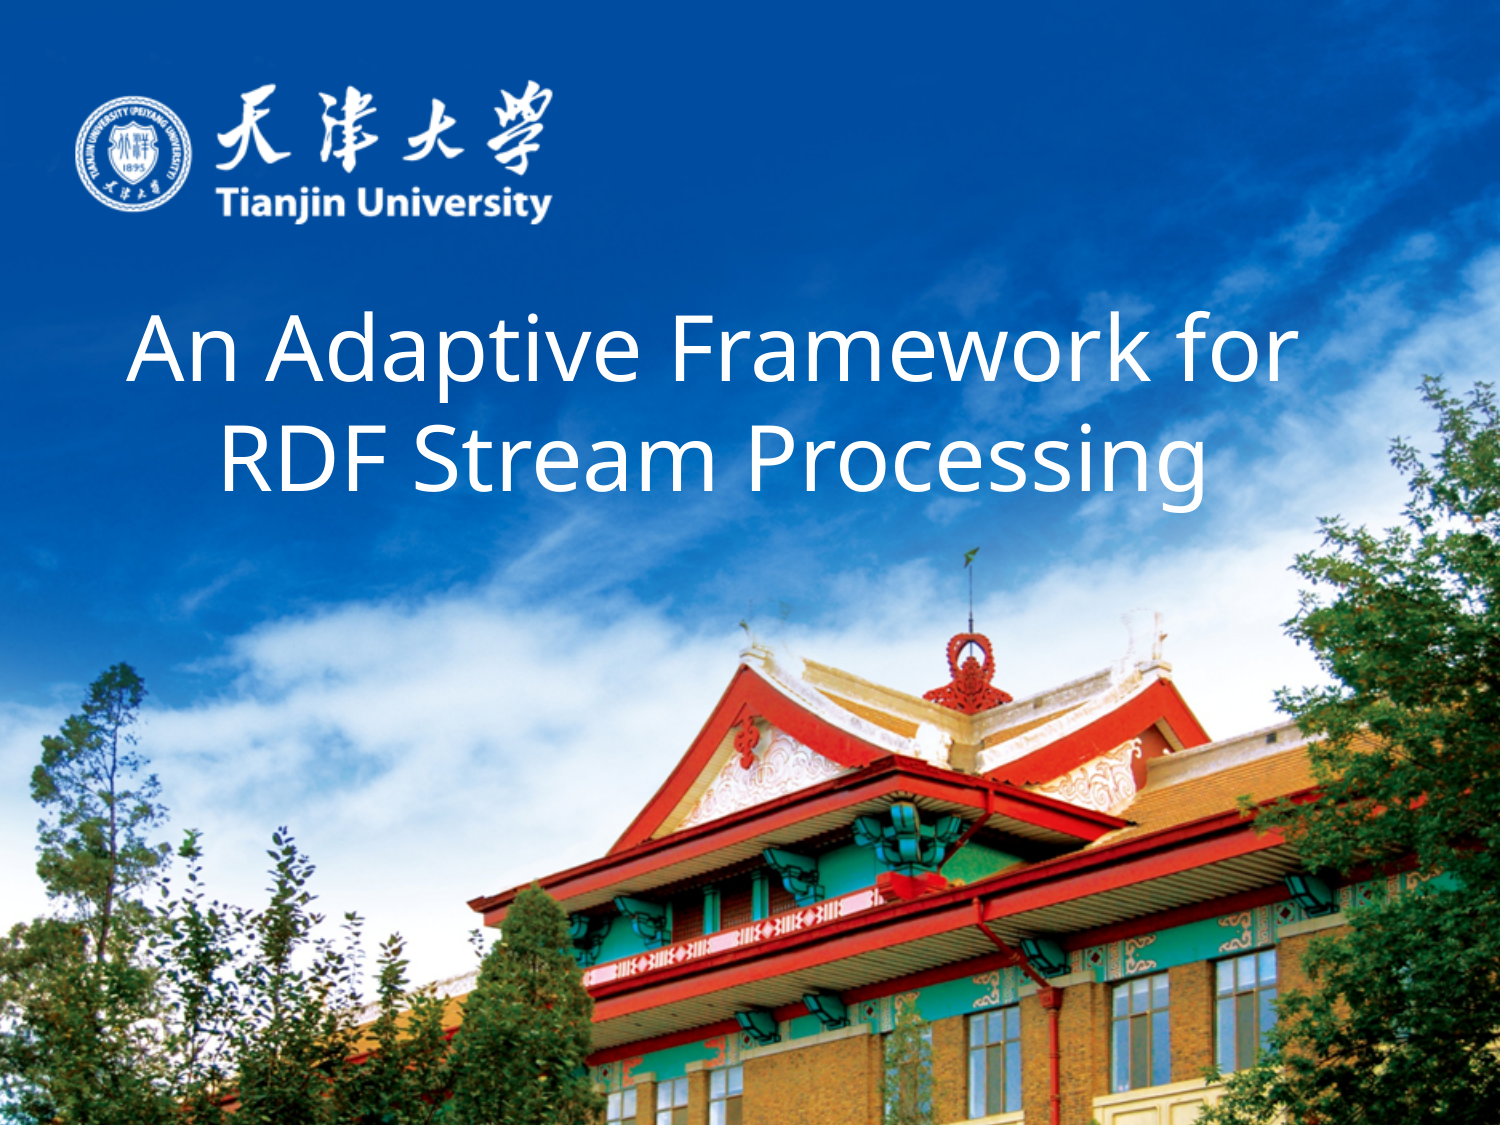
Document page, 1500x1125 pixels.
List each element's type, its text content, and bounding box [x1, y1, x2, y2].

picture [0, 0, 1500, 1125]
title An Adaptive Framework for RDF Stream Processing [76, 278, 1352, 521]
